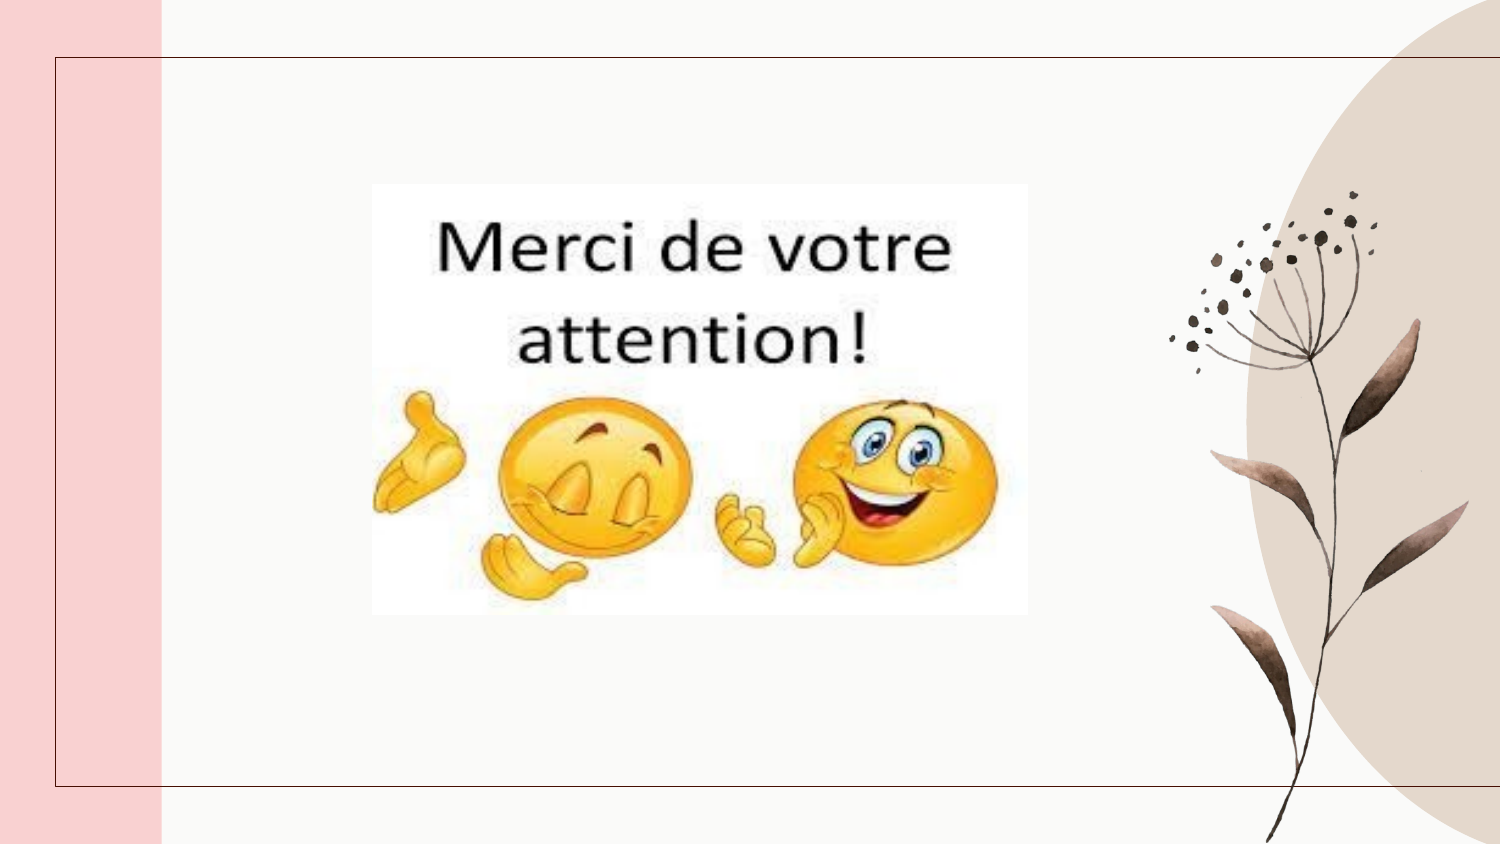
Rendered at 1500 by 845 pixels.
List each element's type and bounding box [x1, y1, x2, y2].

text_box [0, 0, 1500, 845]
